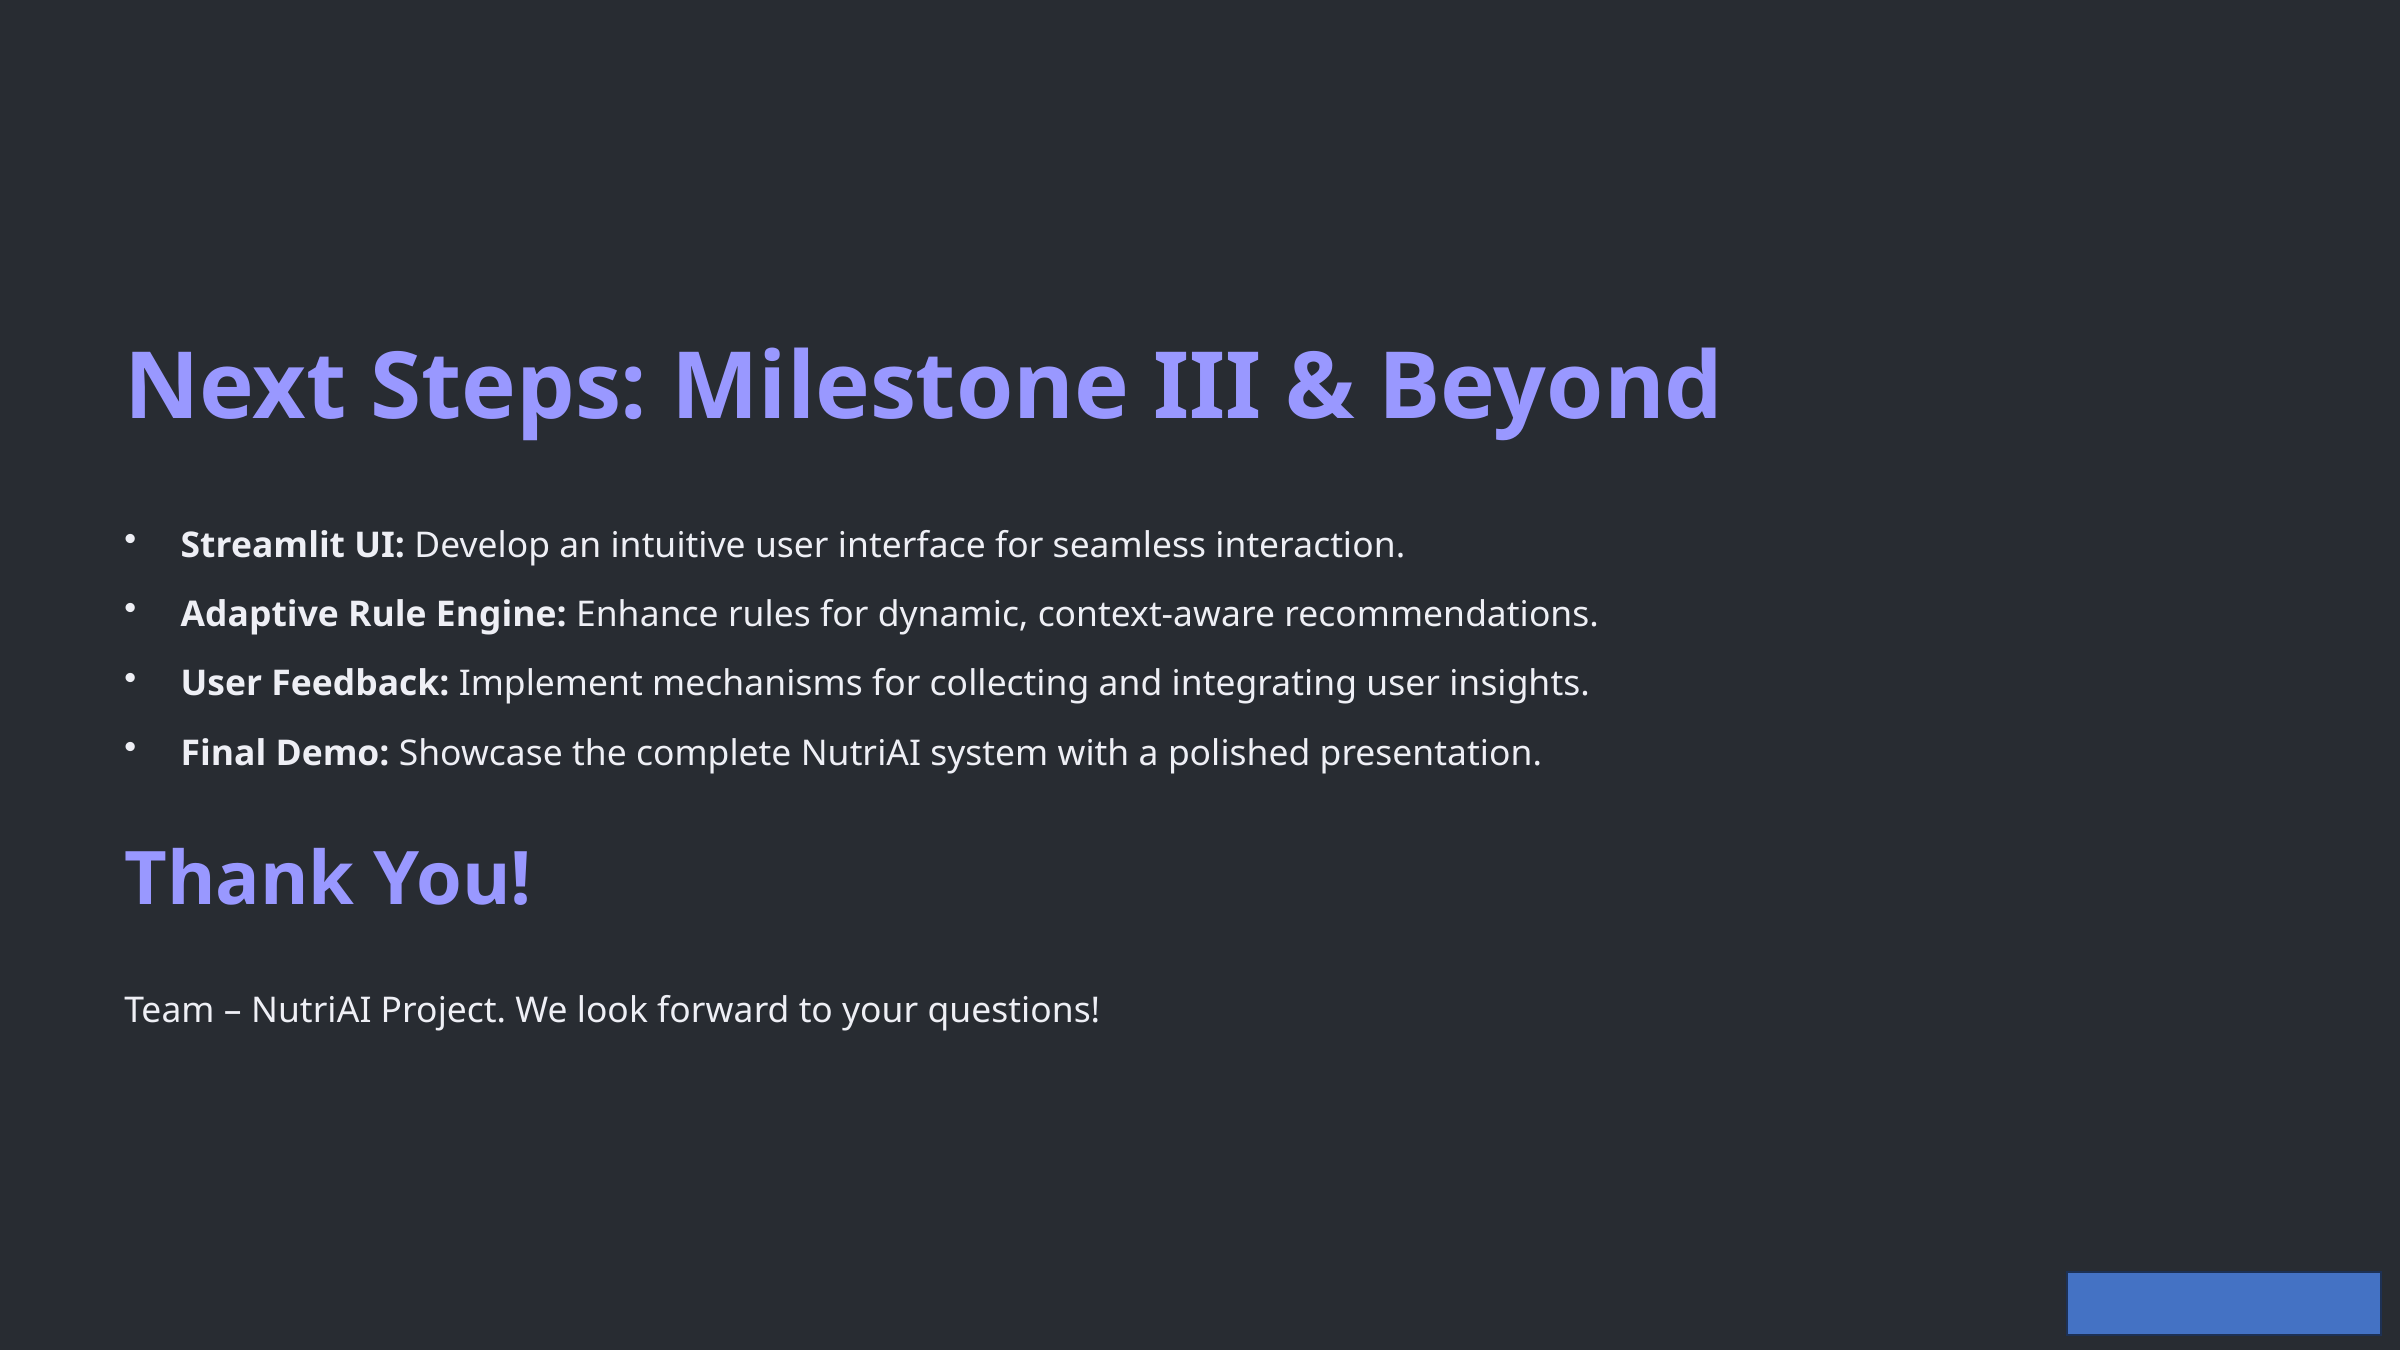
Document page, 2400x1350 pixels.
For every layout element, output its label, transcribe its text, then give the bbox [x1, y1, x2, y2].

text_box Final Demo: Showcase the complete NutriAI system with a polished presentation. [124, 715, 2276, 773]
text_box Streamlit UI: Develop an intuitive user interface for seamless interaction. [124, 508, 2276, 565]
text_box Next Steps: Milestone III & Beyond [124, 320, 1537, 437]
text_box [2066, 1271, 2382, 1336]
picture [2106, 1271, 2389, 1339]
text_box Thank You! [124, 826, 873, 920]
text_box Team – NutriAI Project. We look forward to your questions! [124, 972, 2276, 1030]
text_box User Feedback: Implement mechanisms for collecting and integrating user insights. [124, 646, 2276, 704]
text_box Adaptive Rule Engine: Enhance rules for dynamic, context-aware recommendations. [124, 577, 2276, 635]
